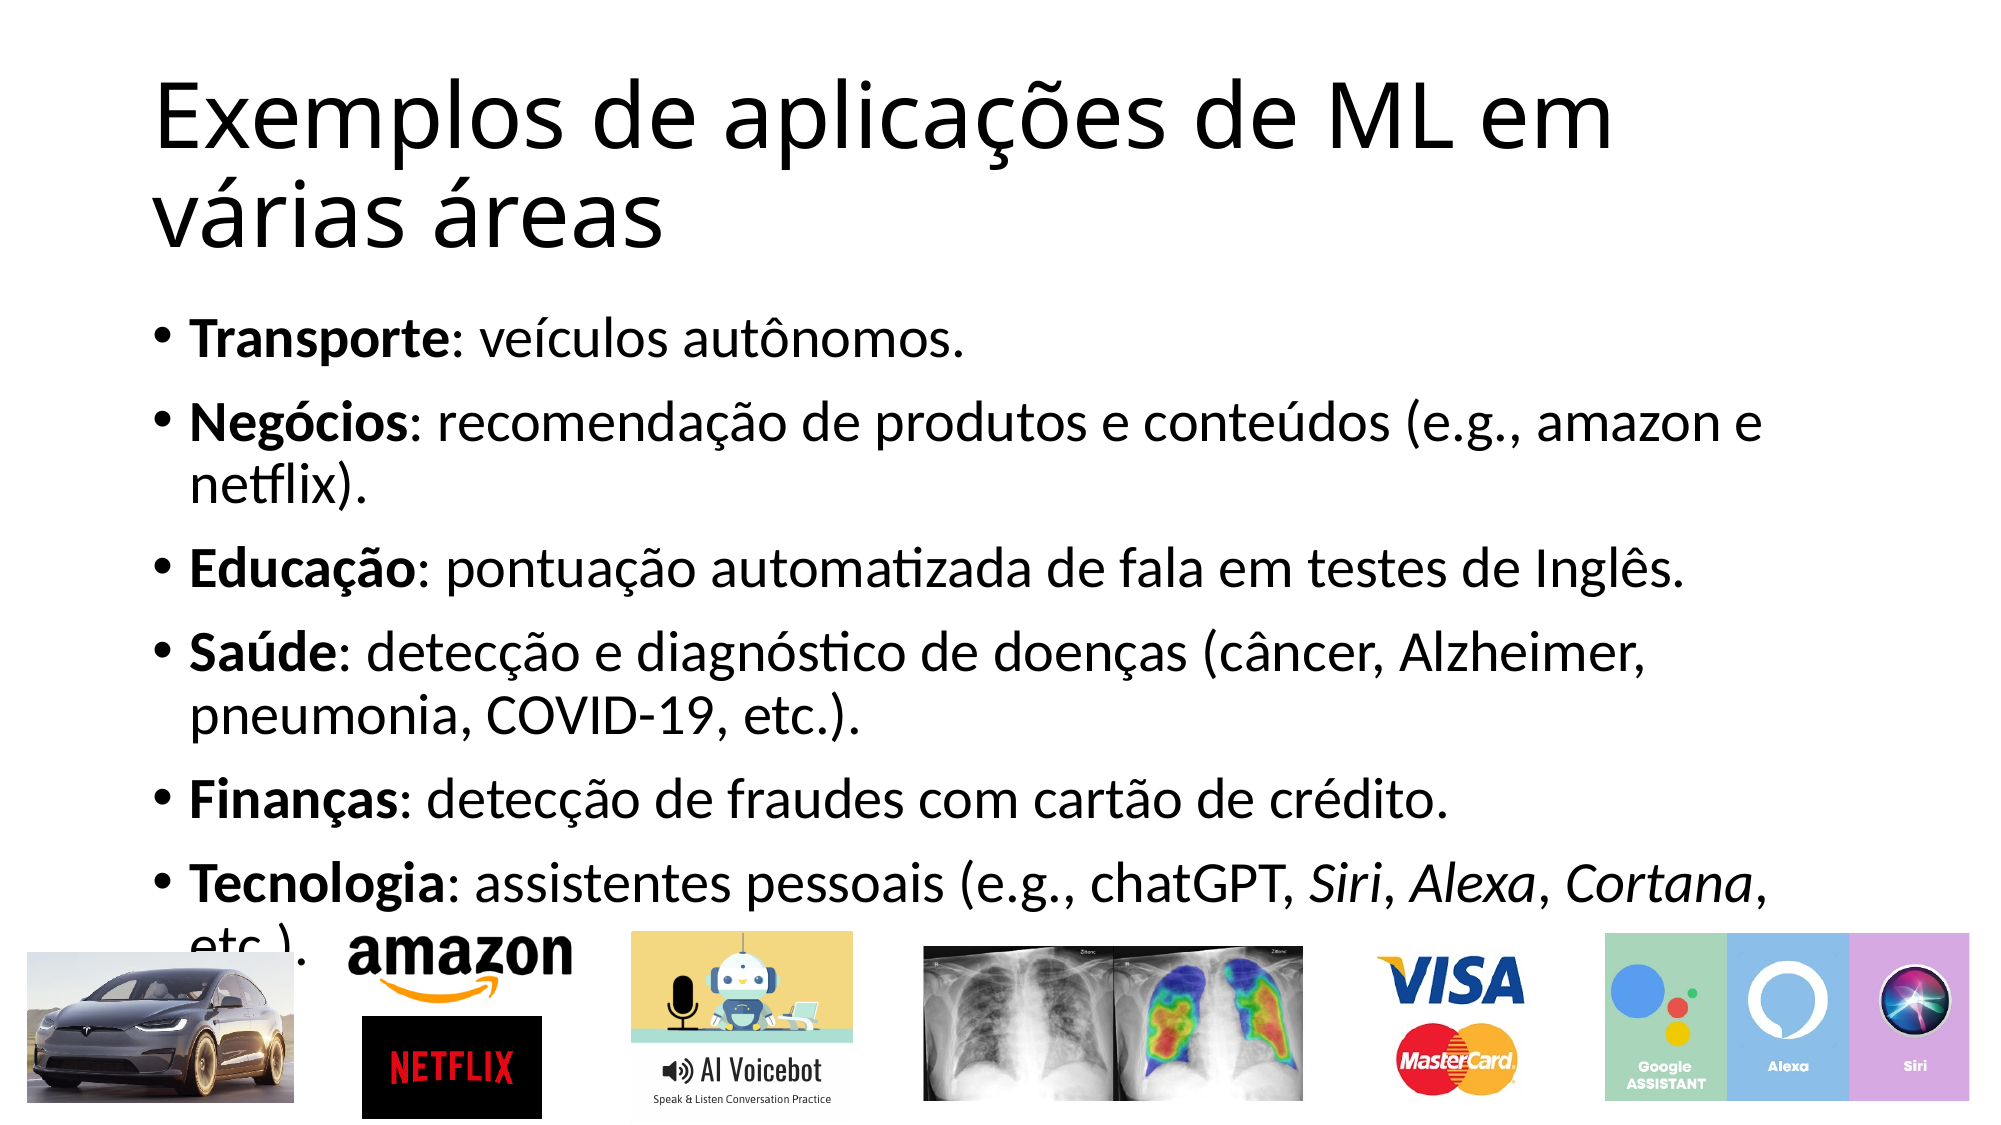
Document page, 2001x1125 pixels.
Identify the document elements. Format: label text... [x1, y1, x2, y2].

picture [921, 944, 1306, 1104]
title Exemplos de aplicações de ML em várias áreas [137, 59, 1902, 278]
picture [362, 1016, 542, 1119]
picture [343, 932, 576, 1009]
picture [27, 952, 294, 1103]
picture [631, 931, 853, 1124]
picture [1362, 932, 1545, 1115]
picture [1605, 933, 1970, 1101]
list Transporte: veículos autônomos. Negócios: recomendação de produtos e conteúdos (e.g., amazon e netflix). Educação: pontuação automatizada de fala em testes de Inglês. Saúde: detecção e diagnóstico de doenças (câncer, Alzheimer, pneumonia, COVID-19, etc.). Finanças: detecção de fraudes com cartão de crédito. Tecnologia: assistentes pessoais (e.g., chatGPT, Siri, Alexa, Cortana, etc.). [137, 299, 1863, 1014]
